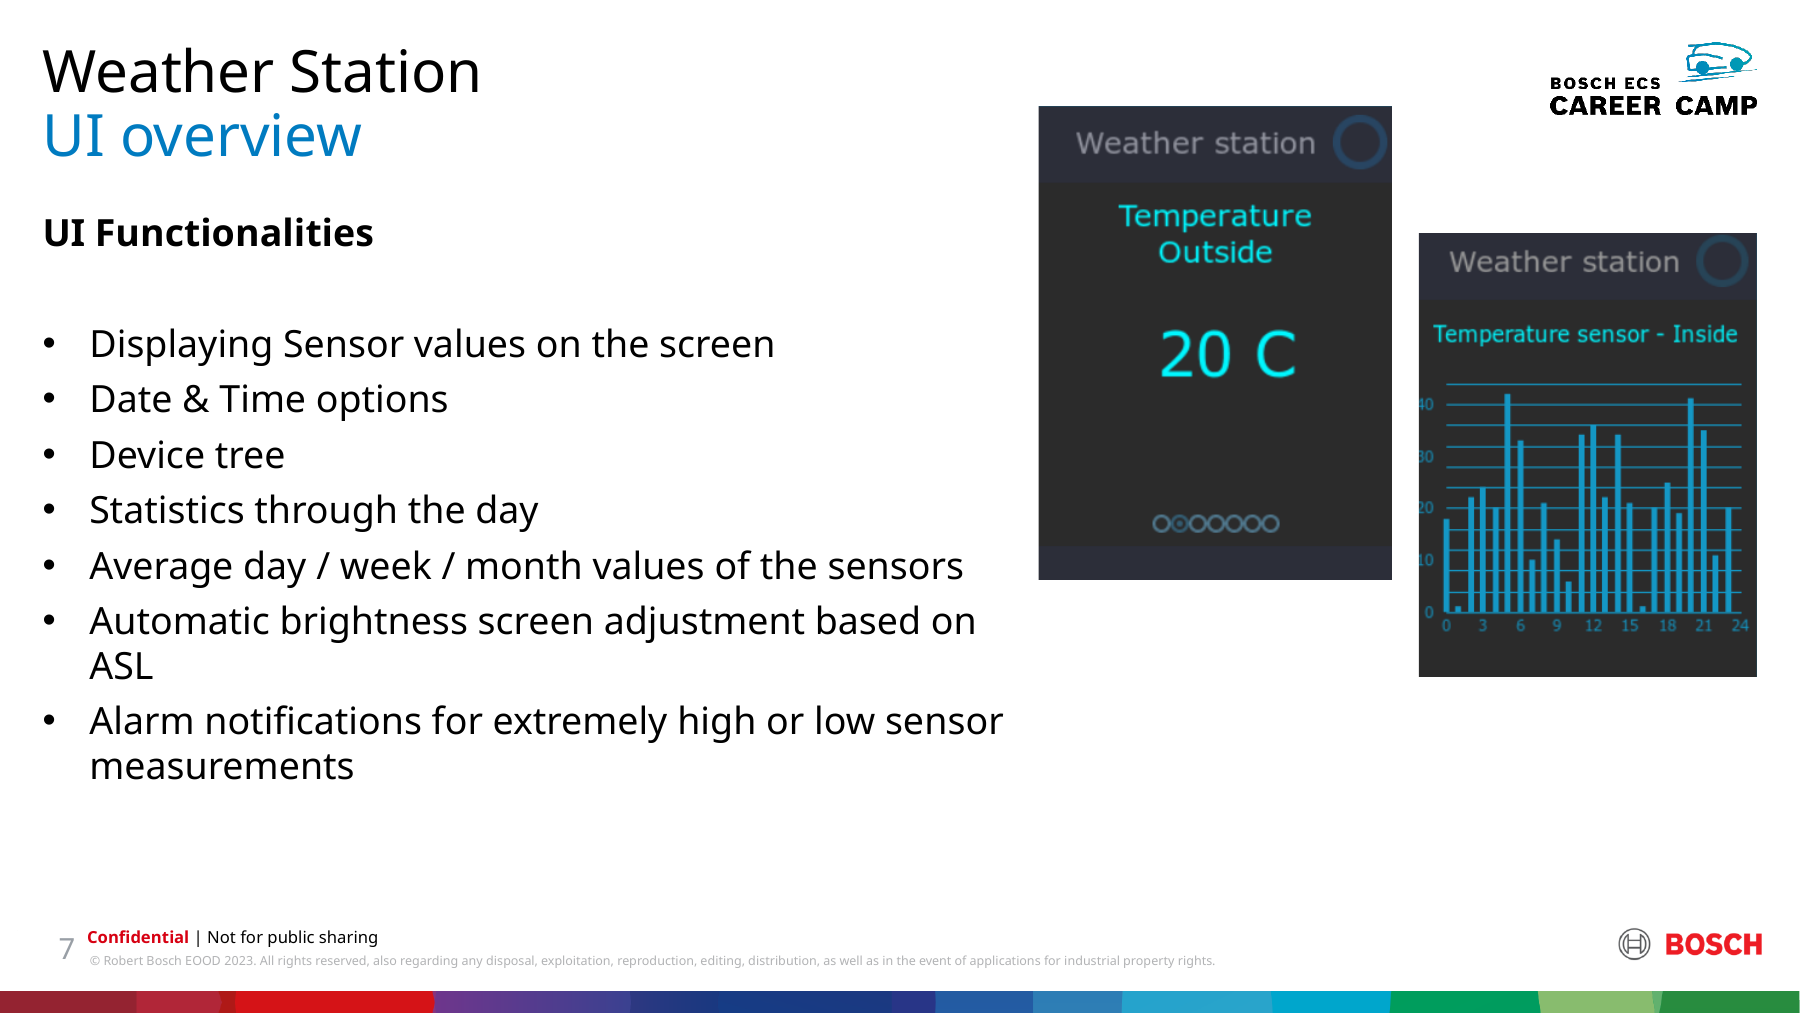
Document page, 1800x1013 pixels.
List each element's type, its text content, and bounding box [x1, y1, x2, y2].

title UI overview [42, 107, 1038, 171]
picture [1390, 896, 1800, 1013]
text_box UI Functionalities Displaying Sensor values on the screen Date & Time options Device tree Statistics through the day Average day / week / month values of the sensors Automatic brightness screen adjustment based on ASL Alarm notifications for extremely high or low sensor measurements [42, 209, 1039, 829]
picture [1038, 106, 1392, 580]
picture [1418, 233, 1757, 677]
picture [0, 905, 1272, 1013]
list Weather Station [42, 42, 1757, 107]
slide_number 7 [43, 923, 92, 991]
title UI overview [1392, 107, 1757, 171]
